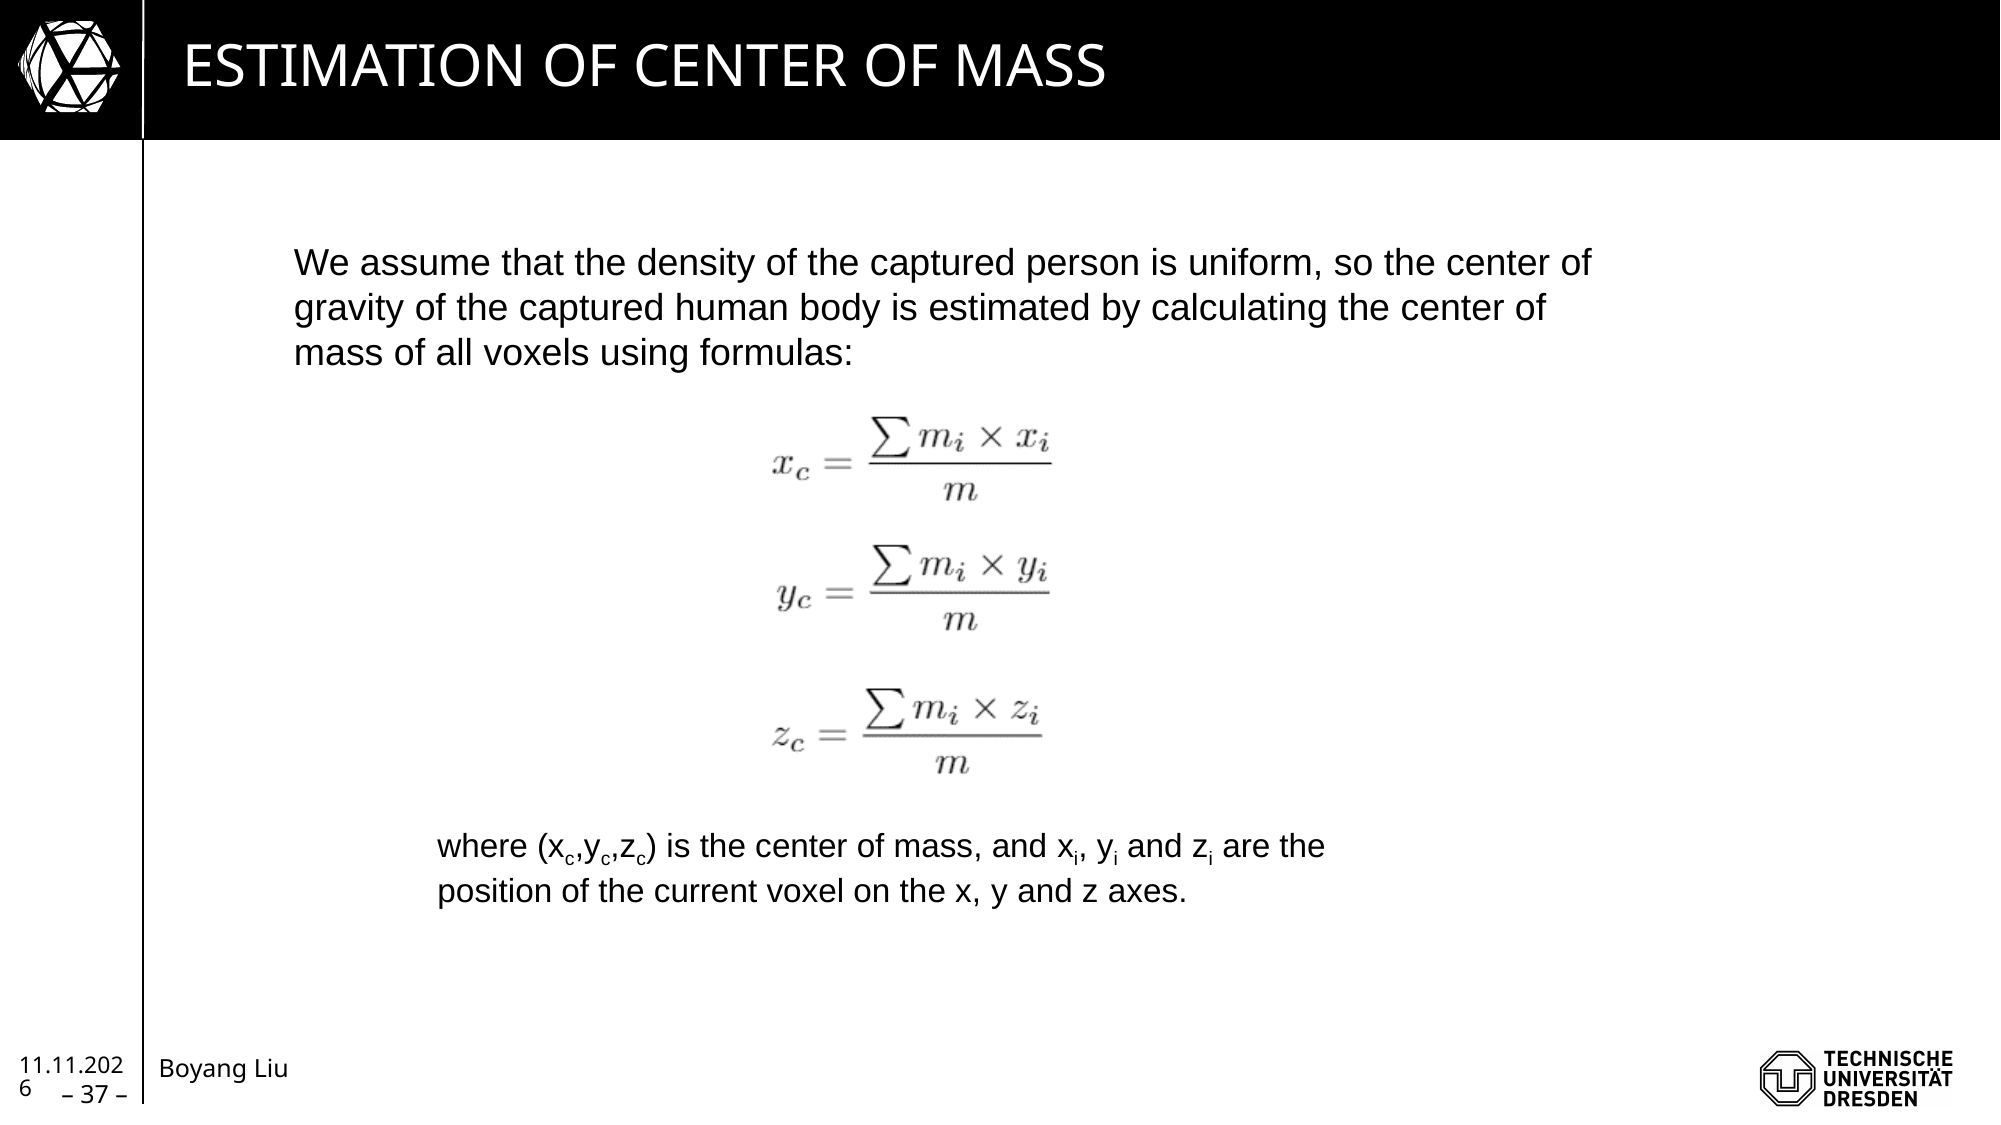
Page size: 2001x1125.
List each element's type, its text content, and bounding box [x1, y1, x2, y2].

picture [1759, 1050, 1953, 1107]
slide_number – 37 – [3, 1070, 143, 1121]
text_box where (xc,yc,zc) is the center of mass, and xi, yi and zi are the position of the current voxel on the x, y and z axes. [422, 816, 1423, 917]
picture [760, 528, 1064, 643]
picture [760, 403, 1069, 507]
title Estimation of center of mass [167, 28, 1946, 122]
text_box We assume that the density of the captured person is uniform, so the center of gravity of the captured human body is estimated by calculating the center of mass of all voxels using formulas: [279, 231, 1612, 381]
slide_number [3, 1040, 152, 1092]
picture [747, 670, 1078, 791]
